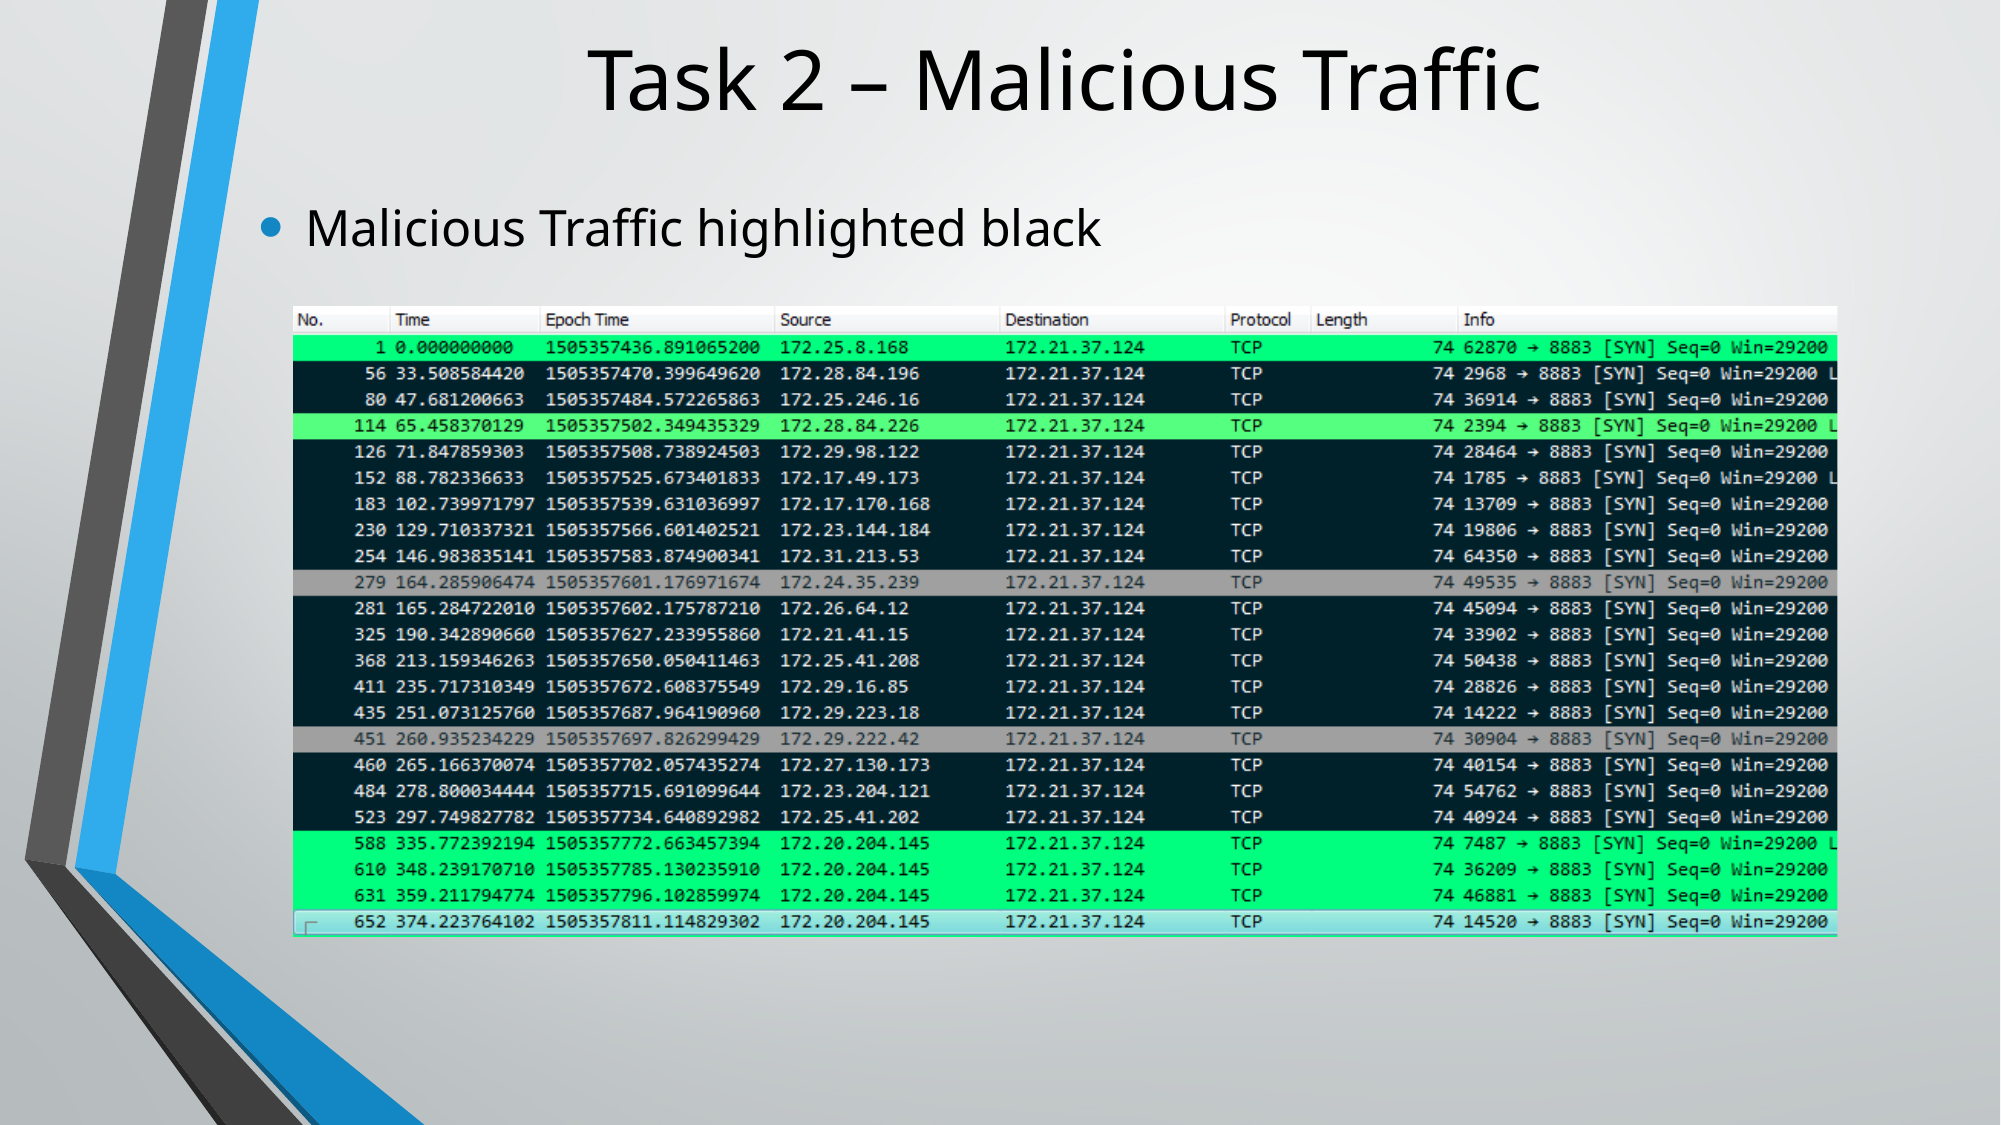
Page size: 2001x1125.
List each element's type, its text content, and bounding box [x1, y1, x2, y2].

list Malicious Traffic highlighted black [243, 188, 1993, 367]
title Task 2 – Malicious Traffic [243, 0, 1887, 154]
picture [292, 306, 1838, 937]
